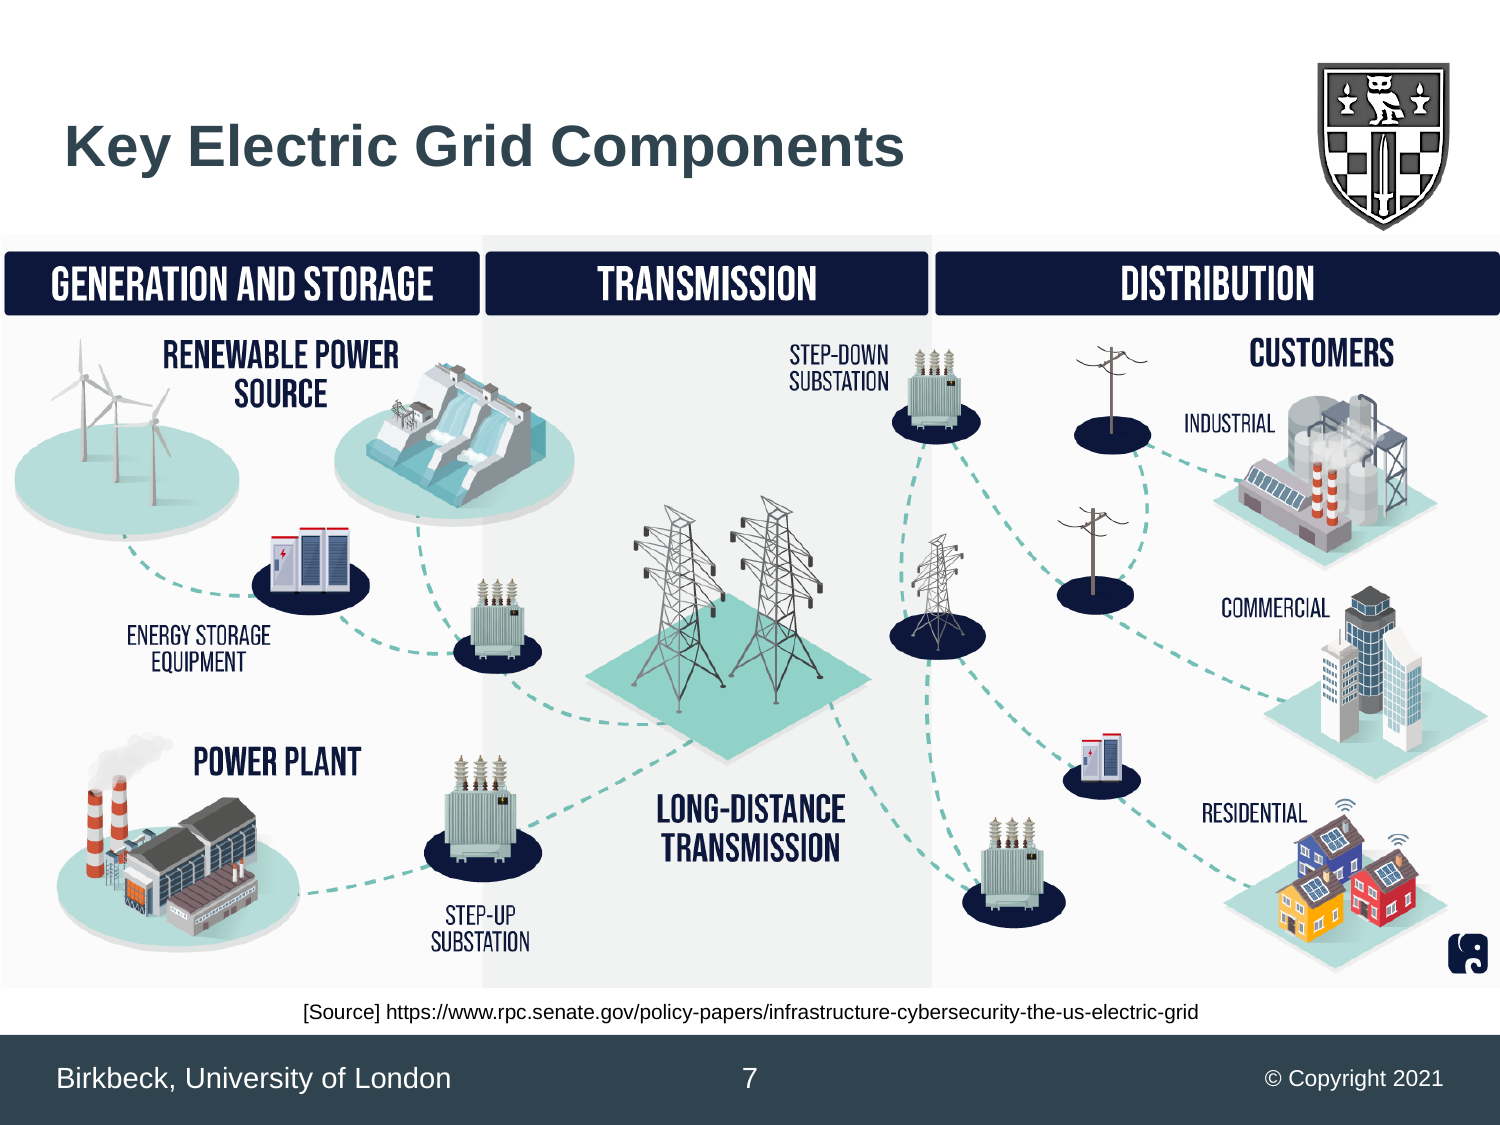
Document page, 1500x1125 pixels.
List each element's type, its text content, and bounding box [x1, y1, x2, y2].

picture [0, 235, 1500, 988]
text_box [Source] https://www.rpc.senate.gov/policy-papers/infrastructure-cybersecurity-the-us-electric-grid [284, 997, 1218, 1031]
text_box <number> [690, 1049, 810, 1105]
text_box Key Electric Grid Components [50, 66, 1258, 220]
picture [1316, 61, 1450, 232]
